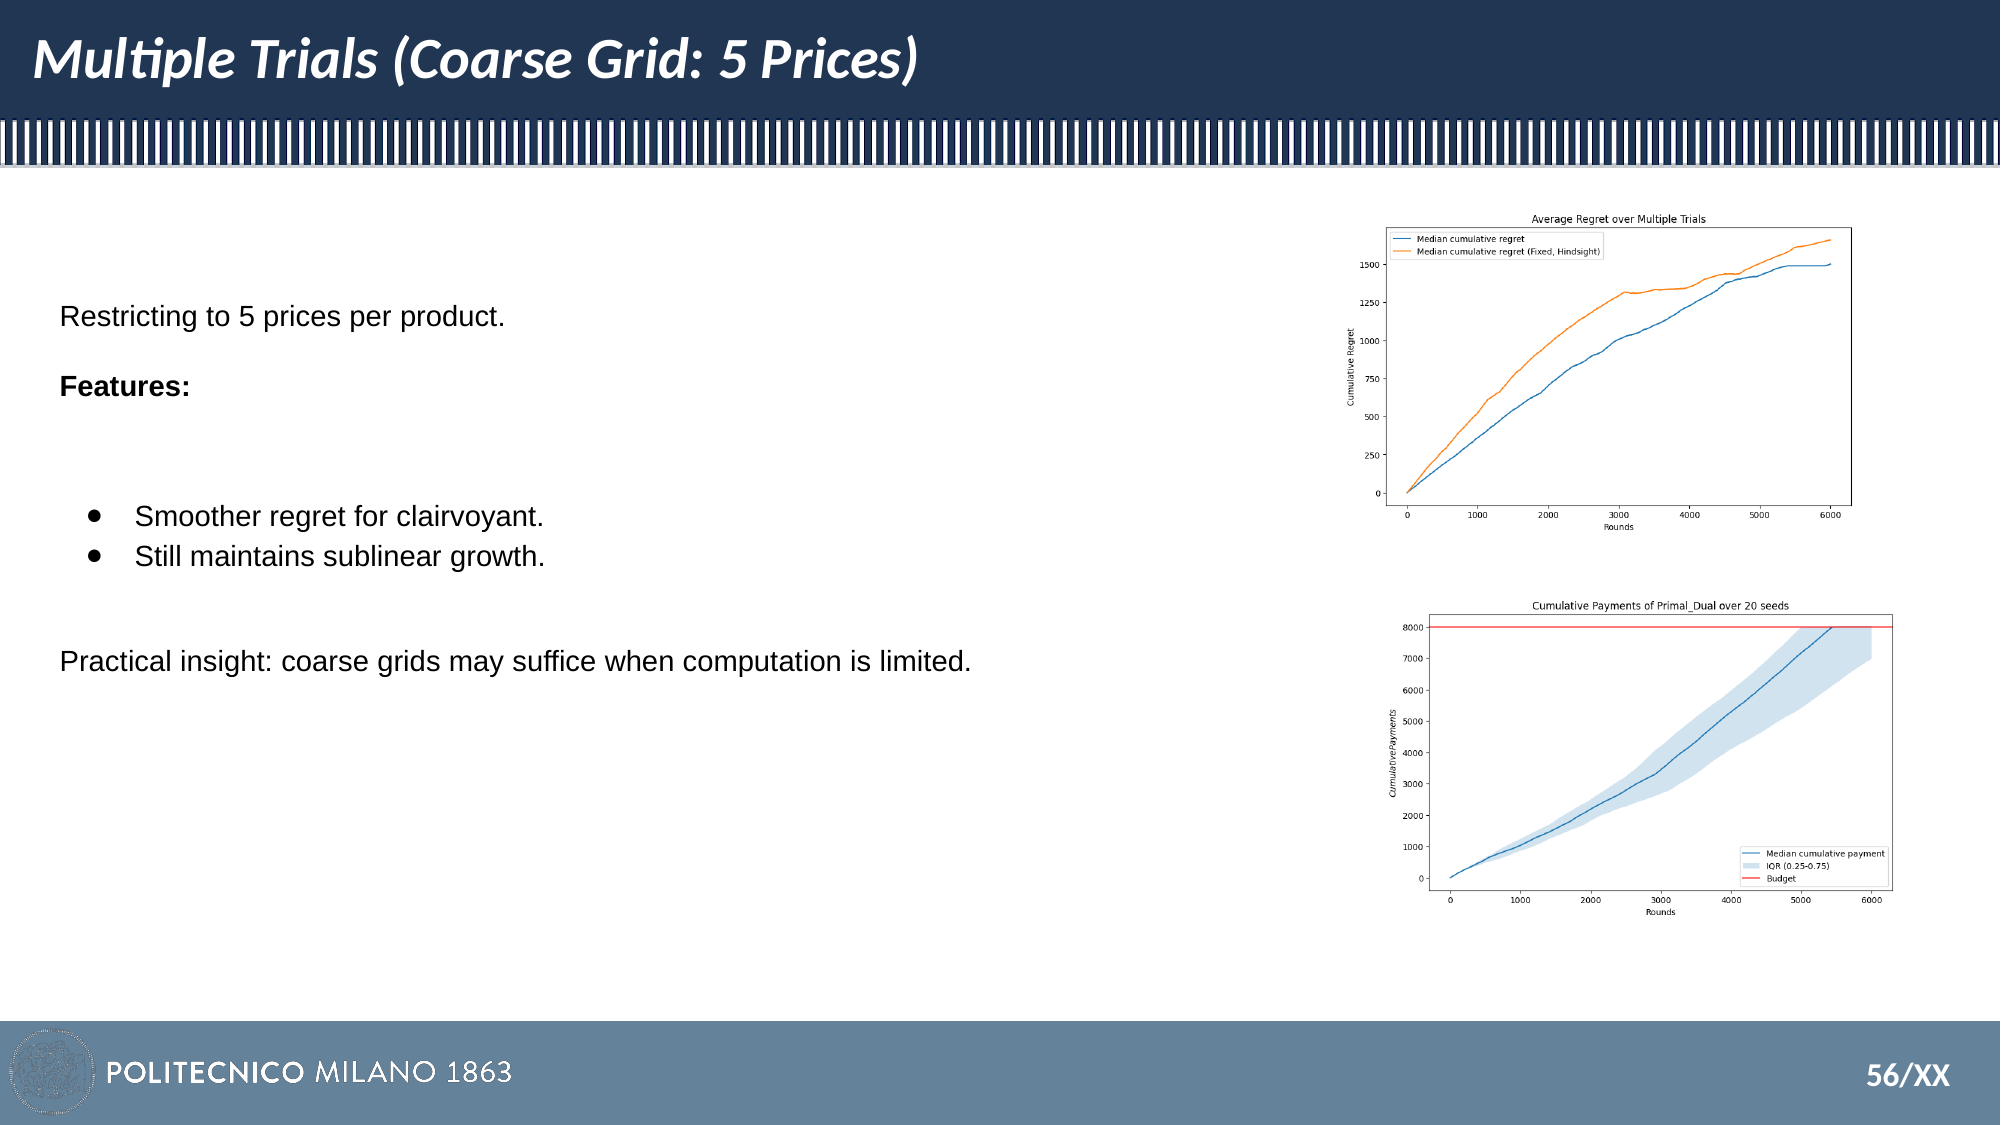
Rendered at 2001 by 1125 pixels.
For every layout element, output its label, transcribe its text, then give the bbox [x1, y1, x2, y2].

slide_number ‹#›/XX [1806, 1043, 1966, 1104]
picture [0, 1021, 2000, 1125]
title Multiple Trials (Coarse Grid: 5 Prices) [17, 14, 1583, 104]
picture [1382, 595, 1898, 922]
picture [1341, 209, 1858, 537]
text_box Restricting to 5 prices per product. Features: Smoother regret for clairvoyant. Still maintains sublinear growth. Practical insight: coarse grids may suffice when computation is limited. [44, 281, 1435, 693]
picture [0, 0, 2000, 168]
